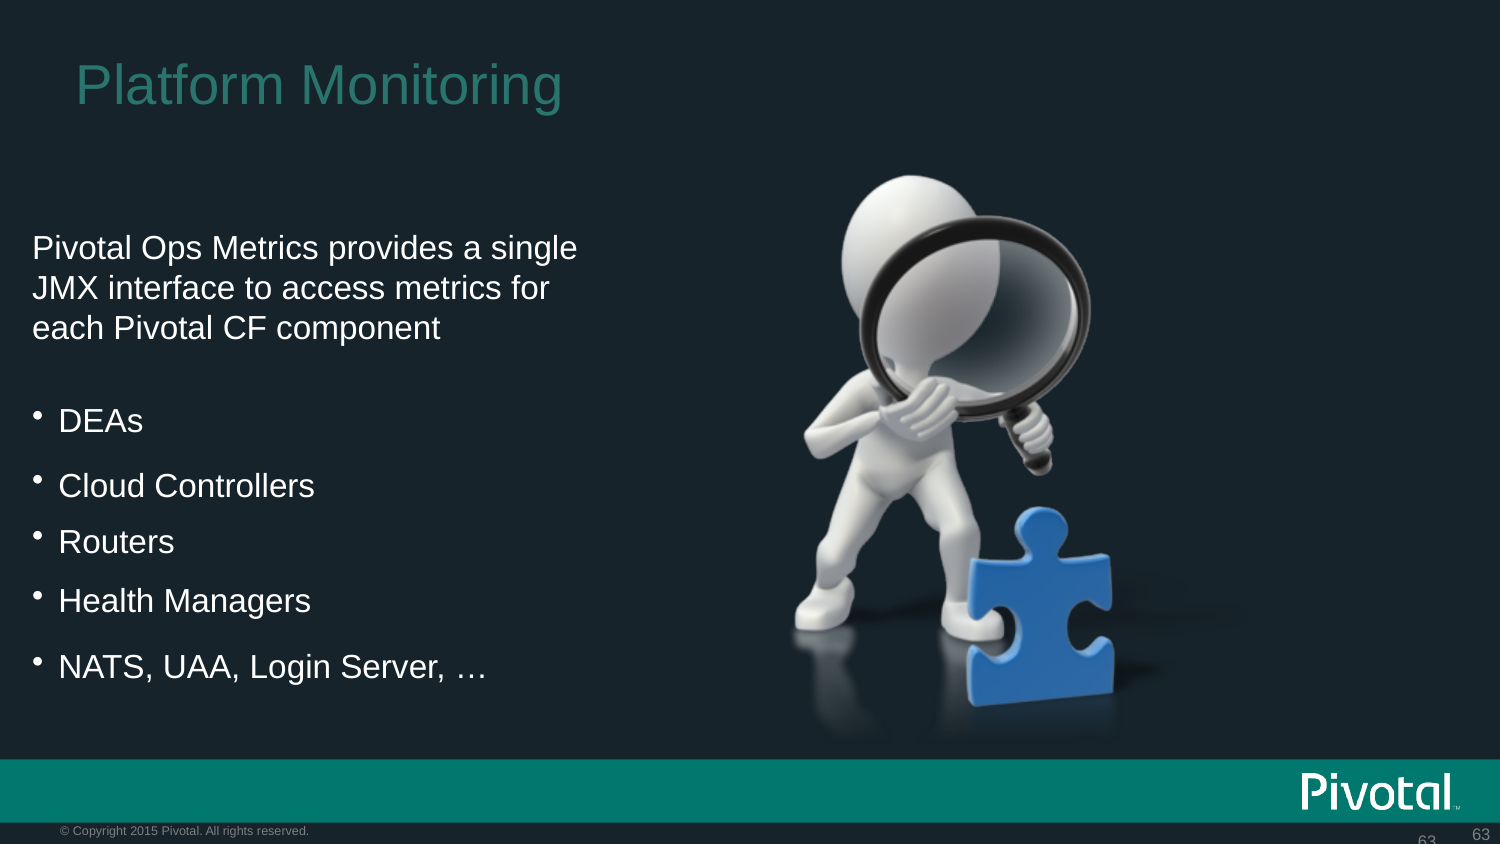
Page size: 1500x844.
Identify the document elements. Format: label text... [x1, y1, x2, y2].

text_box Health Managers [32, 579, 605, 620]
text_box Cloud Controllers [32, 463, 605, 504]
title Platform Monitoring [61, 40, 1441, 129]
text_box NATS, UAA, Login Server, … [32, 645, 605, 686]
picture [1302, 773, 1460, 810]
slide_number 63 [1403, 823, 1491, 844]
text_box DEAs [32, 399, 605, 440]
text_box Pivotal Ops Metrics provides a single JMX interface to access metrics for each Pivotal CF component [32, 226, 605, 346]
picture [733, 143, 1260, 745]
text_box Routers [32, 520, 605, 561]
